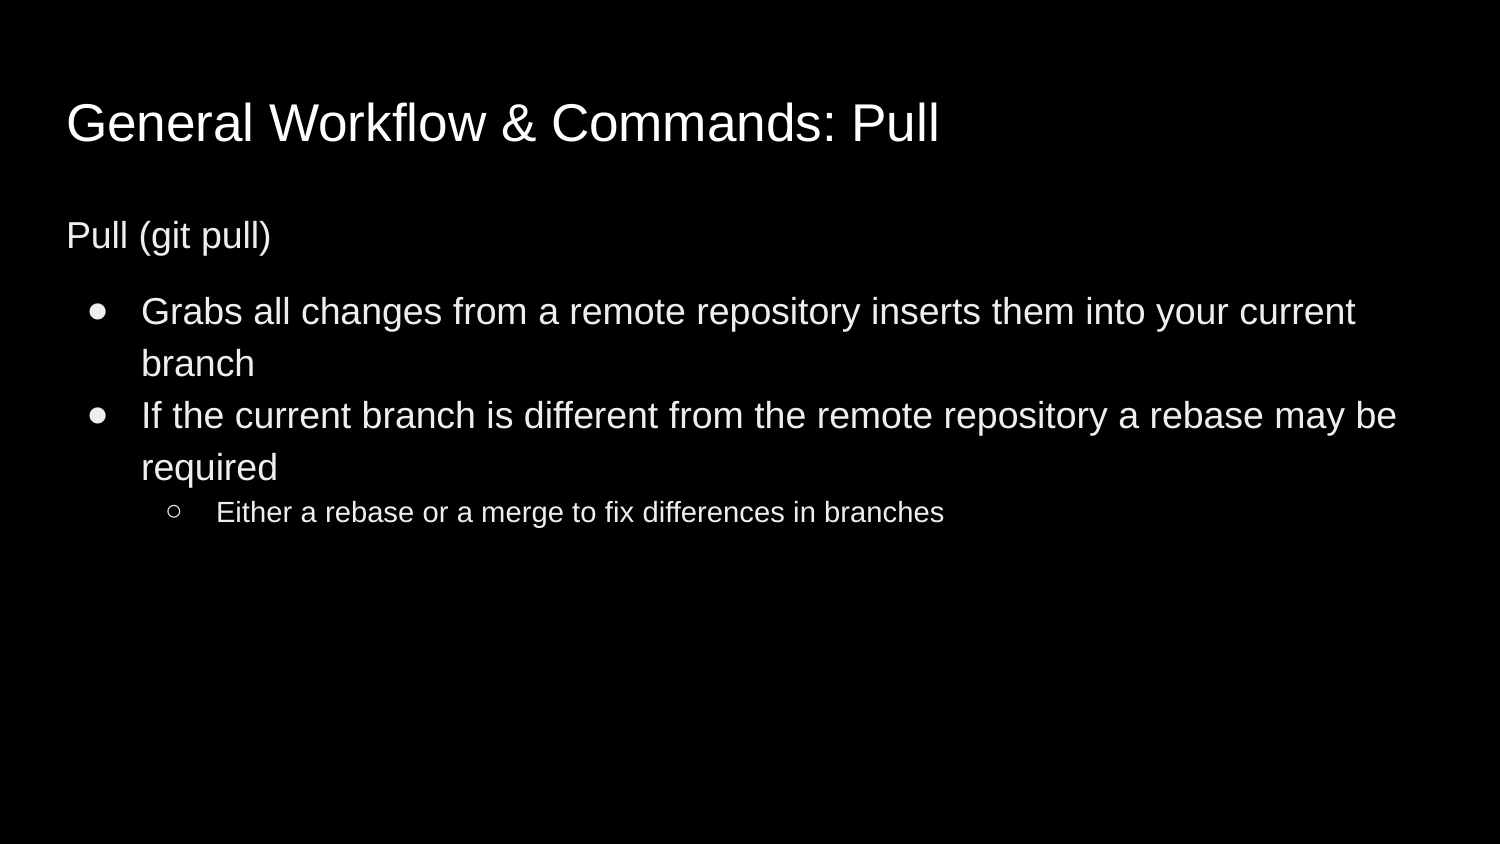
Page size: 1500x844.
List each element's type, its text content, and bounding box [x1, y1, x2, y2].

list Pull (git pull) Grabs all changes from a remote repository inserts them into your current branch If the current branch is different from the remote repository a rebase may be required Either a rebase or a merge to fix differences in branches [51, 189, 1449, 750]
title General Workflow & Commands: Pull [51, 72, 1449, 167]
